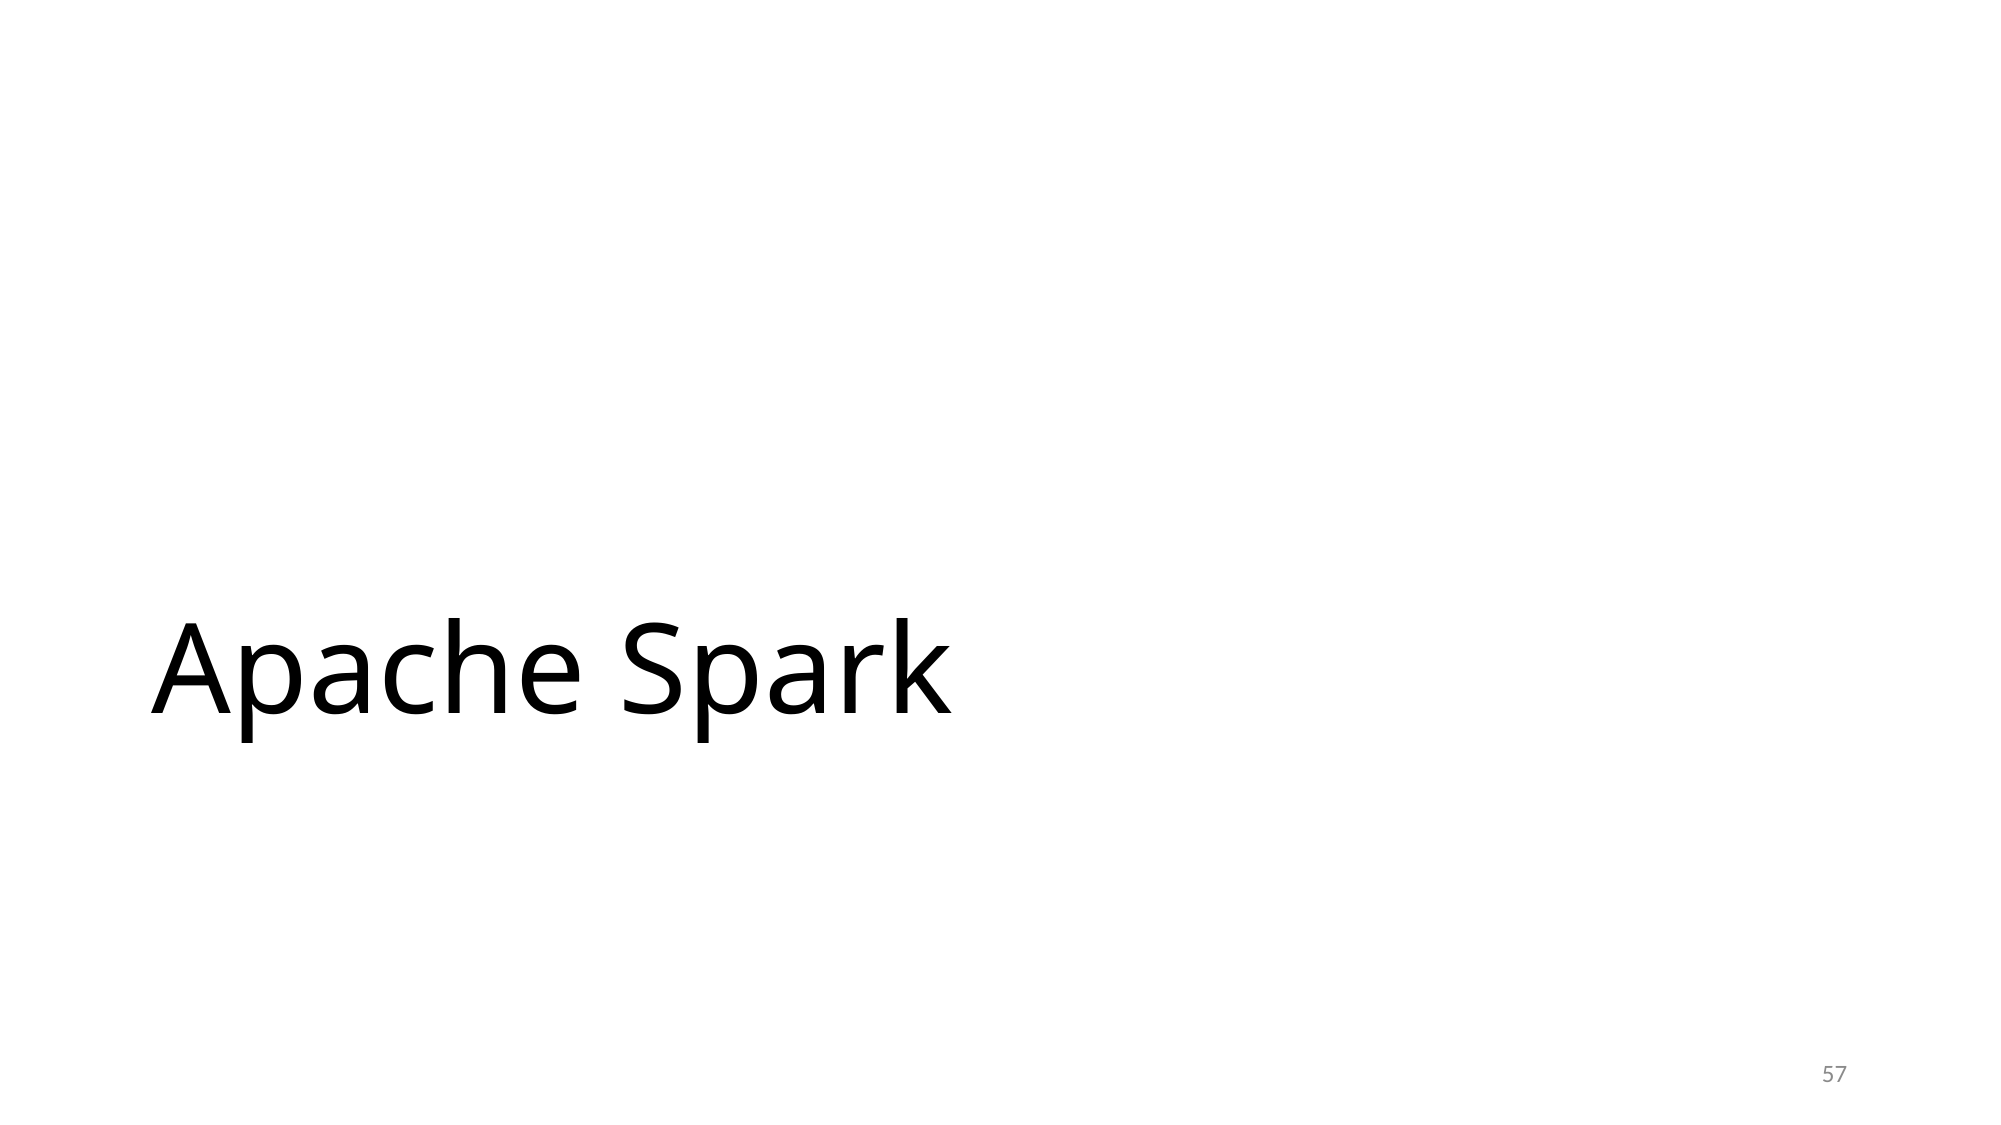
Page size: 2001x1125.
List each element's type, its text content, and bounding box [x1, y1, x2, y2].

title Apache Spark [136, 280, 1862, 749]
slide_number 57 [1412, 1042, 1863, 1103]
